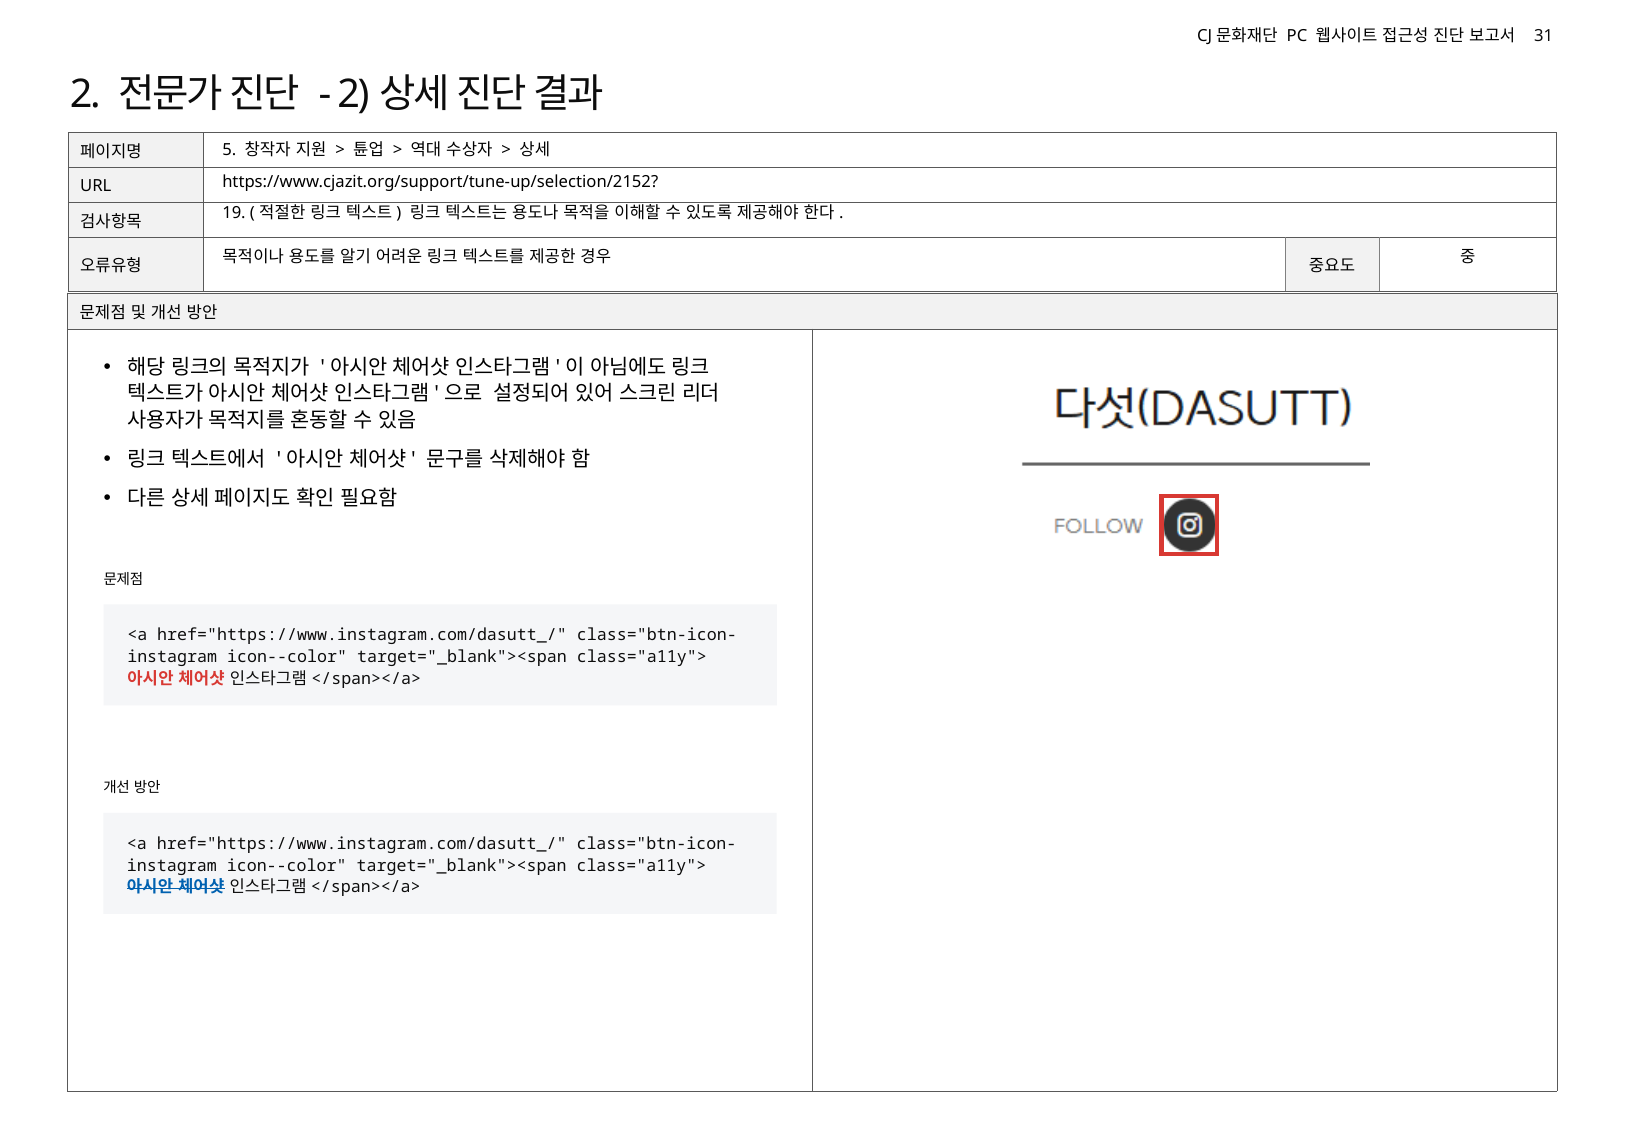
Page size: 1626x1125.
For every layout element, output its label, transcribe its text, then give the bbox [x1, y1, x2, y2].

list 중 [1379, 228, 1557, 283]
list 목적이나 용도를 알기 어려운 링크 텍스트를 제공한 경우 [207, 228, 1285, 283]
list 해당 링크의 목적지가 '아시안 체어샷 인스타그램'이 아님에도 링크 텍스트가 아시안 체어샷 인스타그램'으로 설정되어 있어 스크린 리더 사용자가 목적지를 혼동할 수 있음 링크 텍스트에서 '아시안 체어샷' 문구를 삭제해야 함 다른 상세 페이지도 확인 필요함 [103, 352, 777, 543]
list https://www.cjazit.org/support/tune-up/selection/2152? [207, 164, 1557, 196]
list 5. 창작자 지원 > 튠업 > 역대 수상자 > 상세 [207, 132, 1557, 164]
list 19. (적절한 링크 텍스트) 링크 텍스트는 용도나 목적을 이해할 수 있도록 제공해야 한다. [207, 196, 1557, 229]
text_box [103, 778, 777, 914]
title 2. 전문가 진단 - 2)상세 진단 결과 [69, 72, 1126, 117]
picture [999, 358, 1370, 578]
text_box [103, 569, 777, 706]
